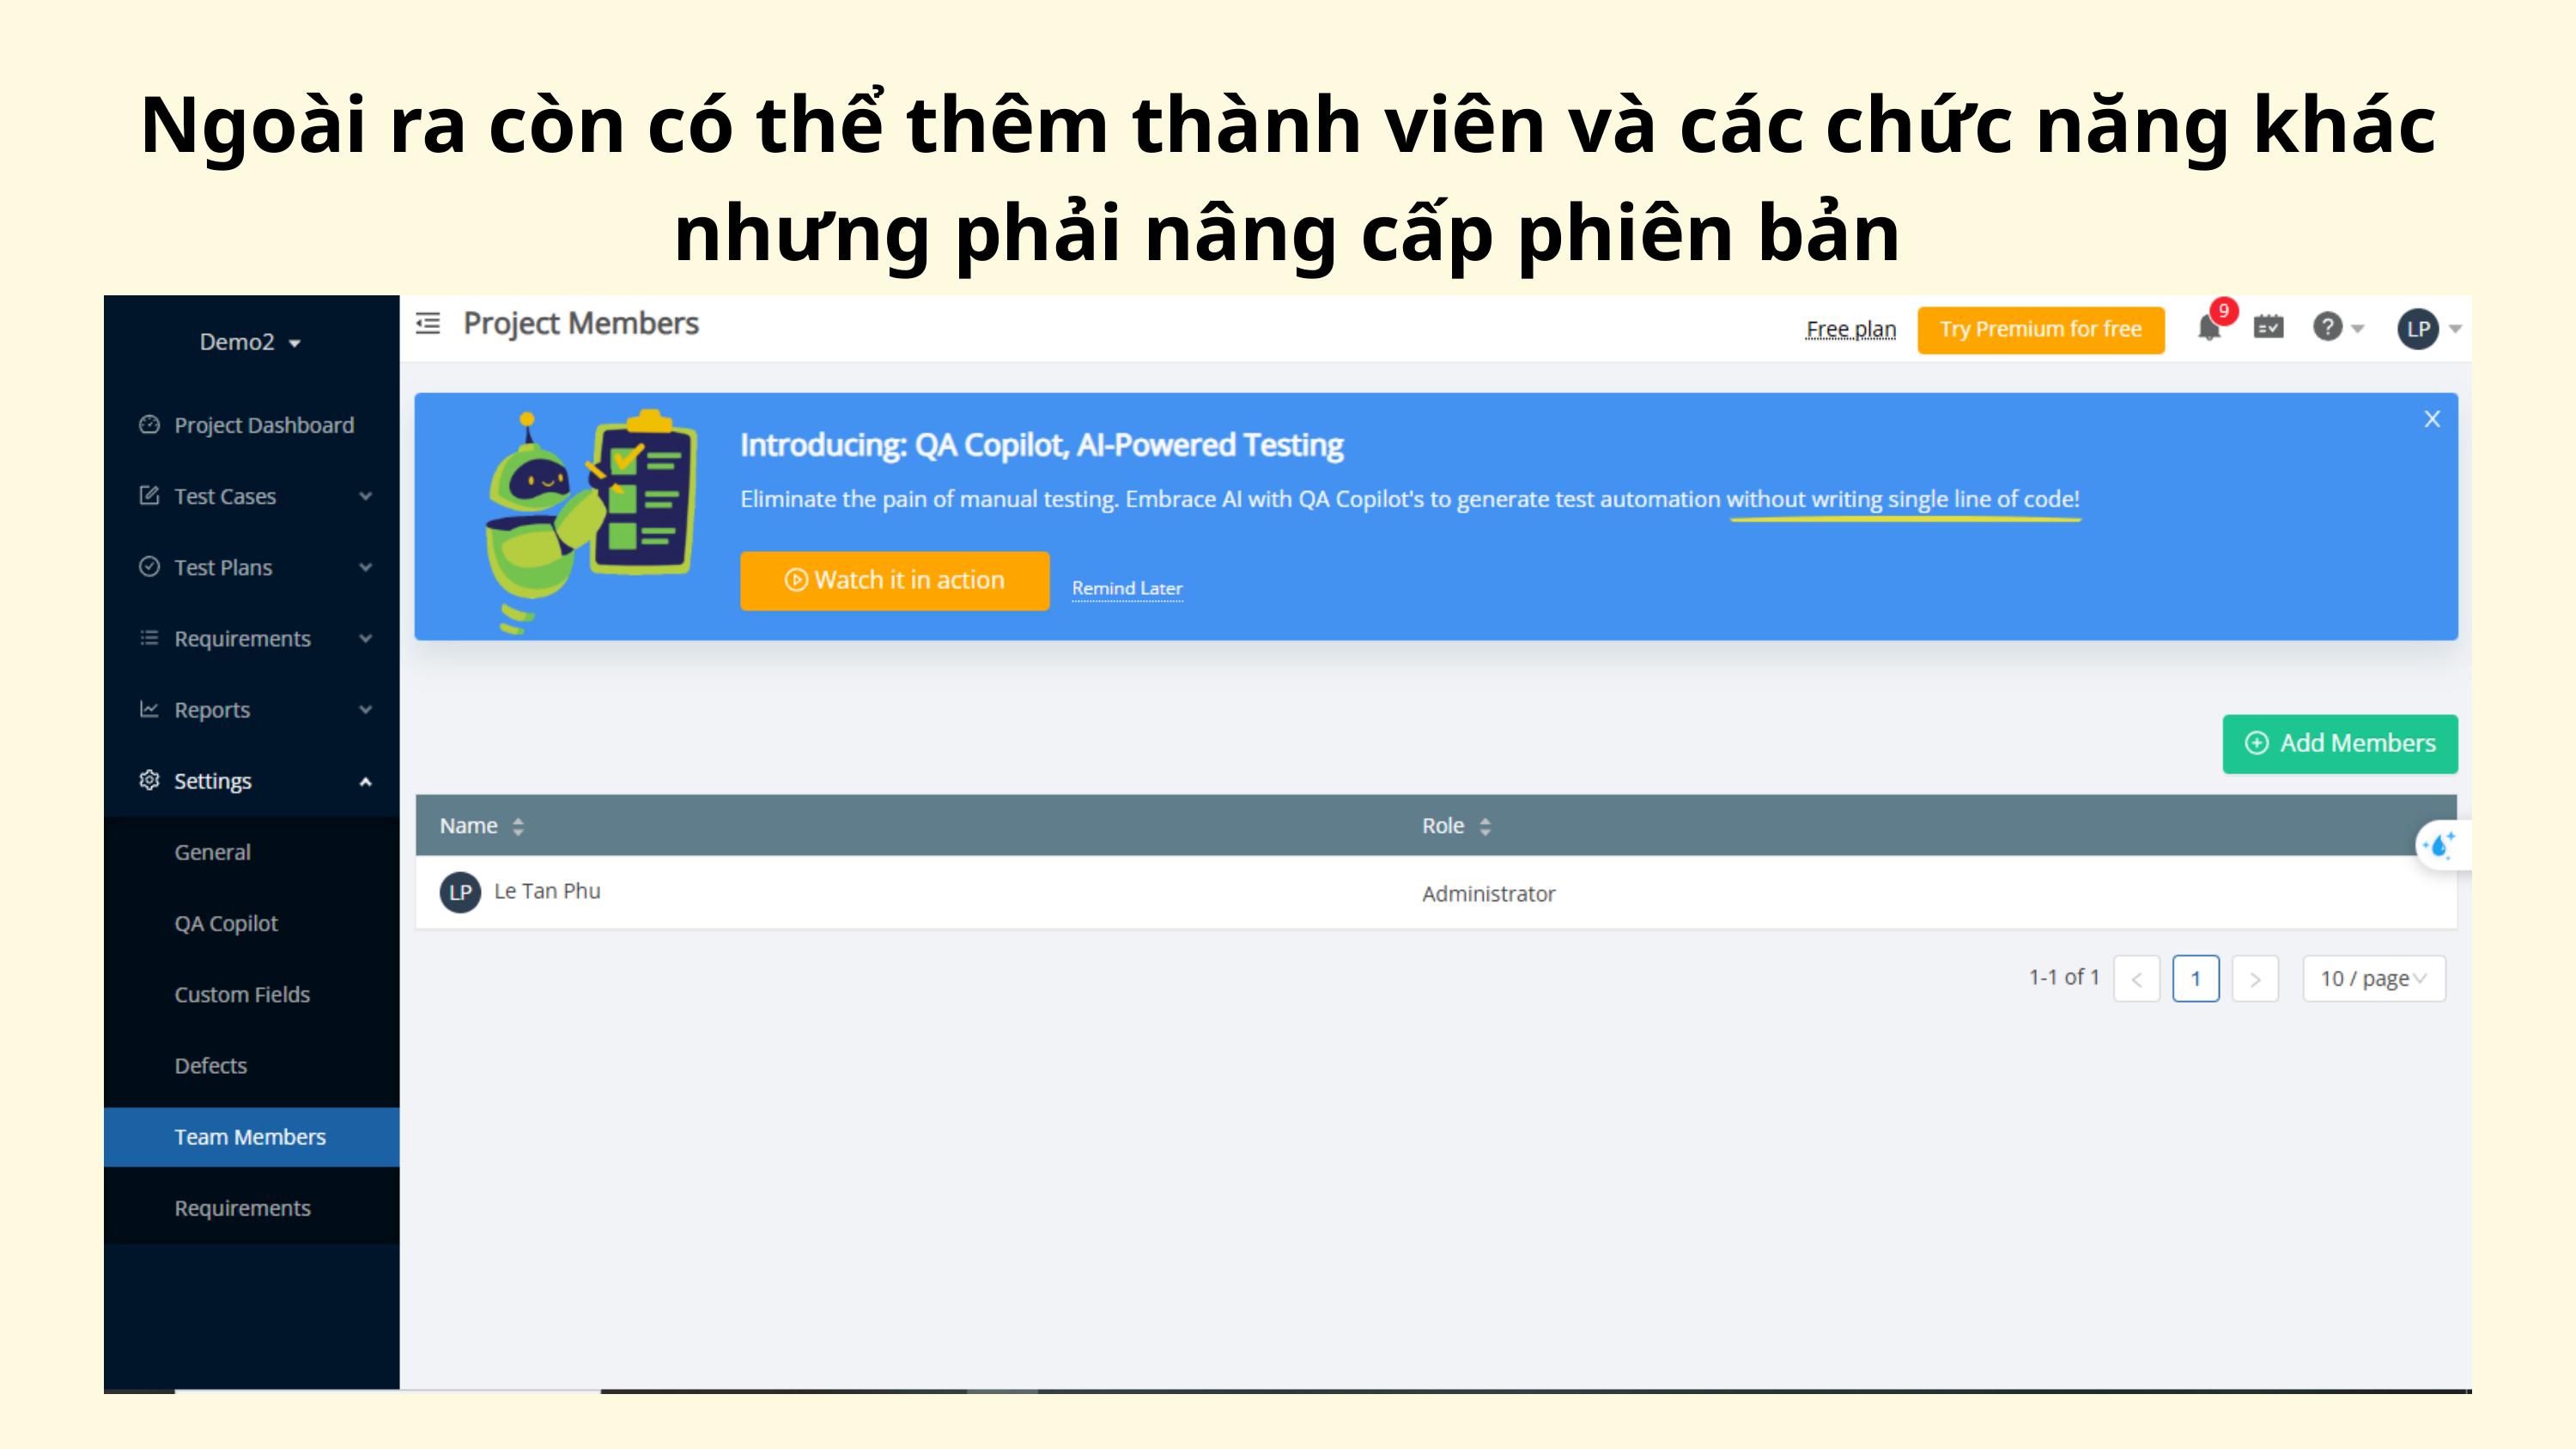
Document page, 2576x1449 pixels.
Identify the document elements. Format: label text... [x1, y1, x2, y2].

text_box [104, 295, 2472, 1394]
text_box Ngoài ra còn có thể thêm thành viên và các chức năng khác nhưng phải nâng cấp phiên bản [0, 59, 2576, 276]
